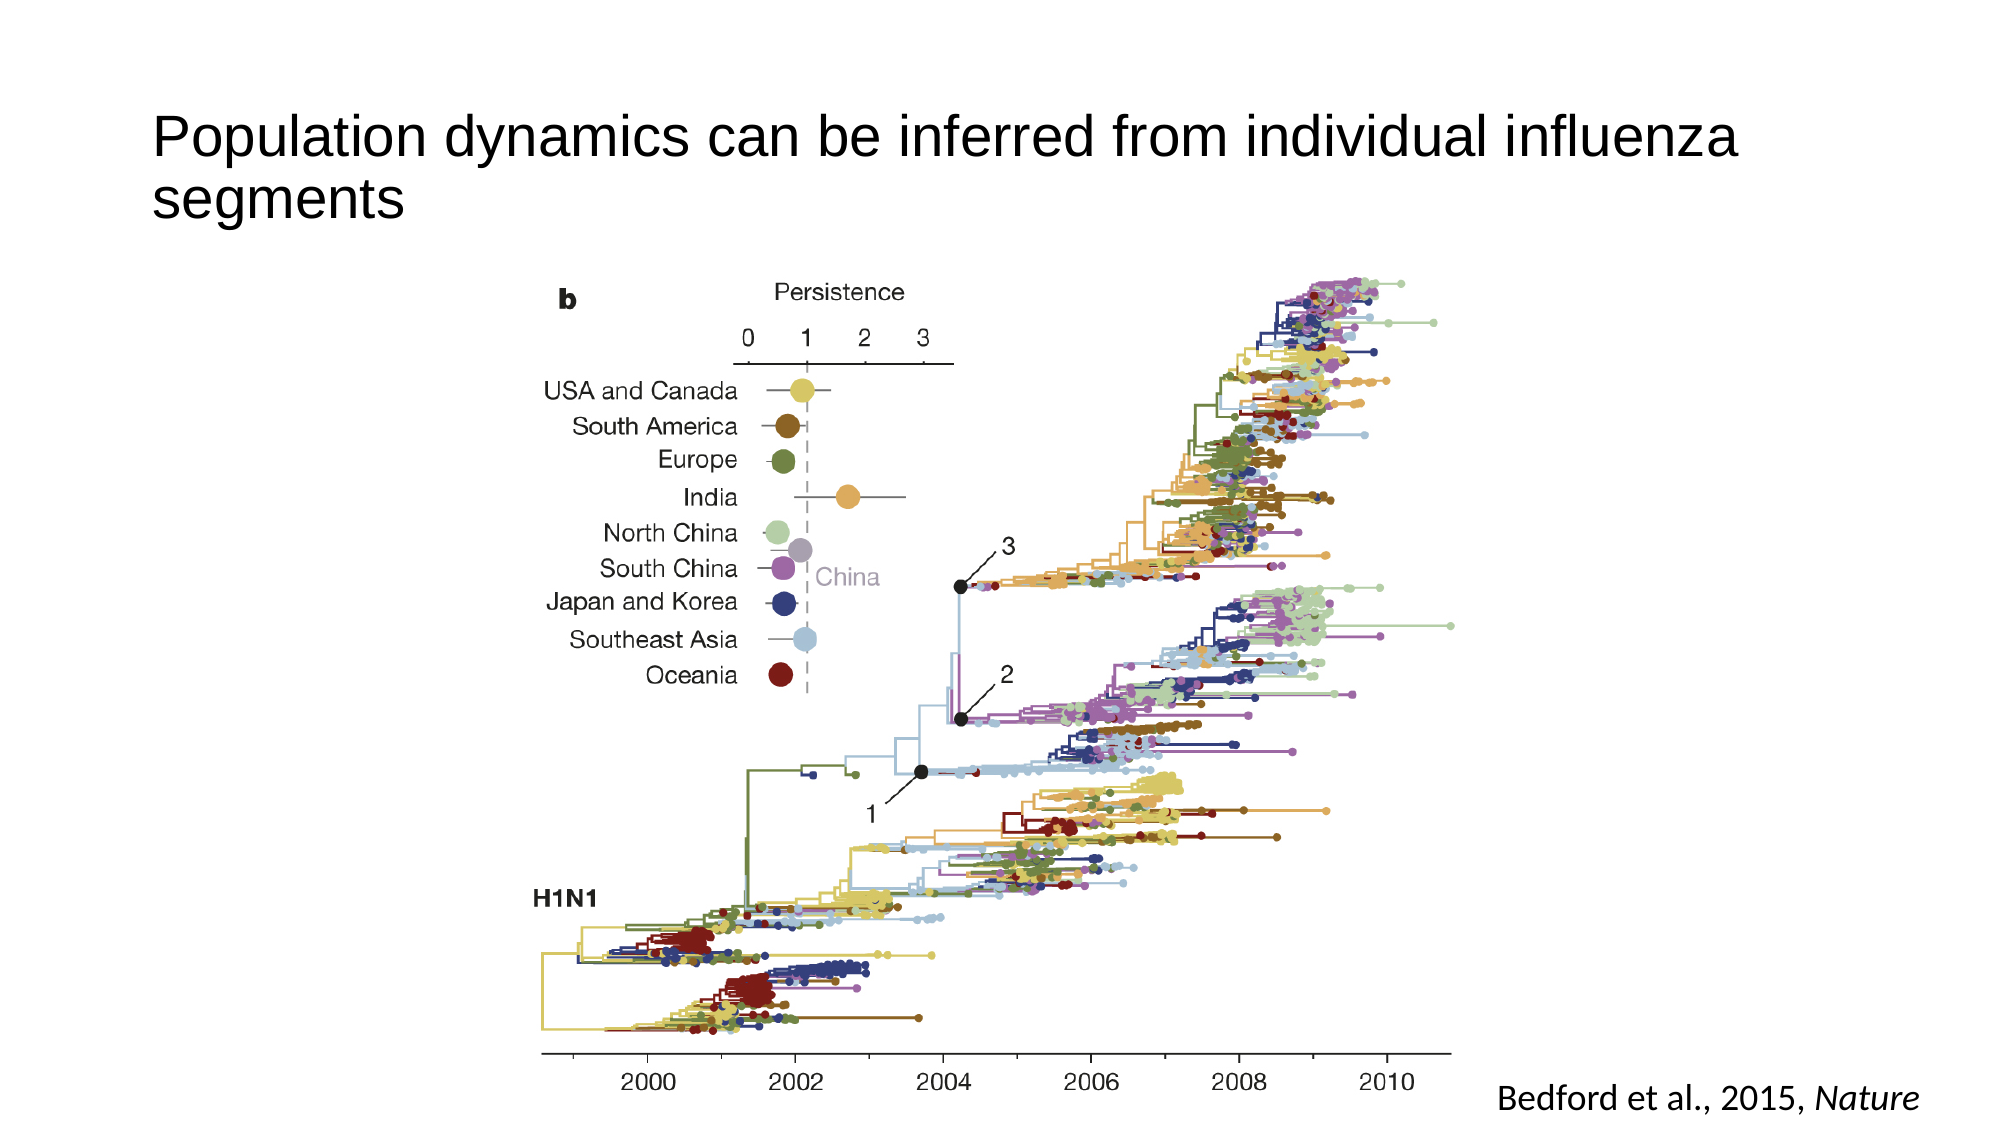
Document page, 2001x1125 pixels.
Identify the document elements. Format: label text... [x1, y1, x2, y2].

title Population dynamics can be inferred from individual influenza segments [137, 59, 1863, 278]
text_box Bedford et al., 2015, Nature [1482, 1065, 2000, 1125]
picture [517, 277, 1466, 1112]
